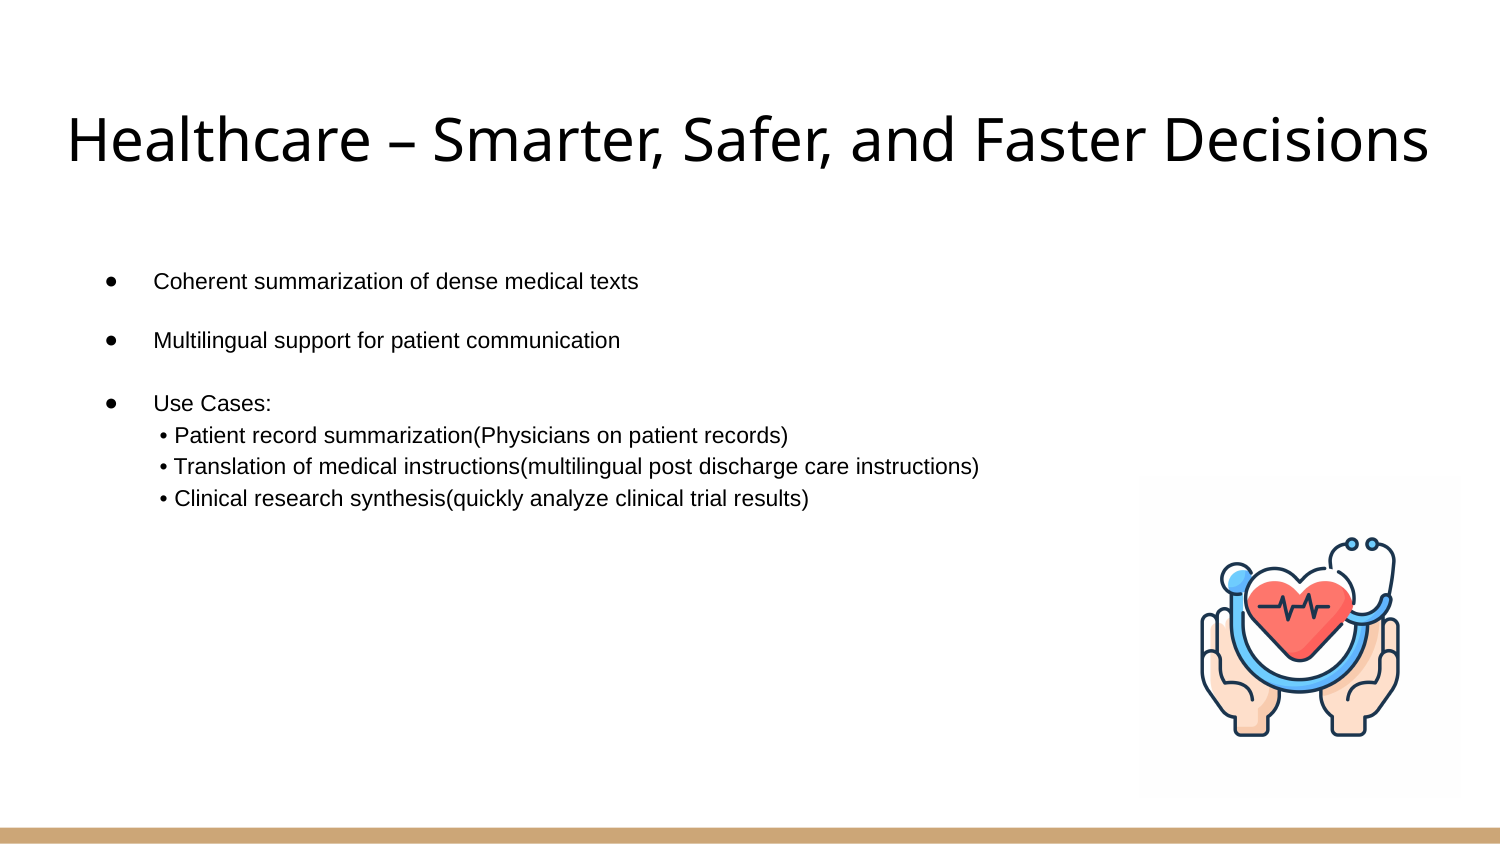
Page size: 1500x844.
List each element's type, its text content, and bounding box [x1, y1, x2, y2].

list Coherent summarization of dense medical texts Multilingual support for patient communication Use Cases: • Patient record summarization(Physicians on patient records) • Translation of medical instructions(multilingual post discharge care instructions) • Clinical research synthesis(quickly analyze clinical trial results) [63, 247, 1461, 799]
picture [1138, 476, 1462, 799]
title Healthcare – Smarter, Safer, and Faster Decisions [51, 51, 1449, 189]
